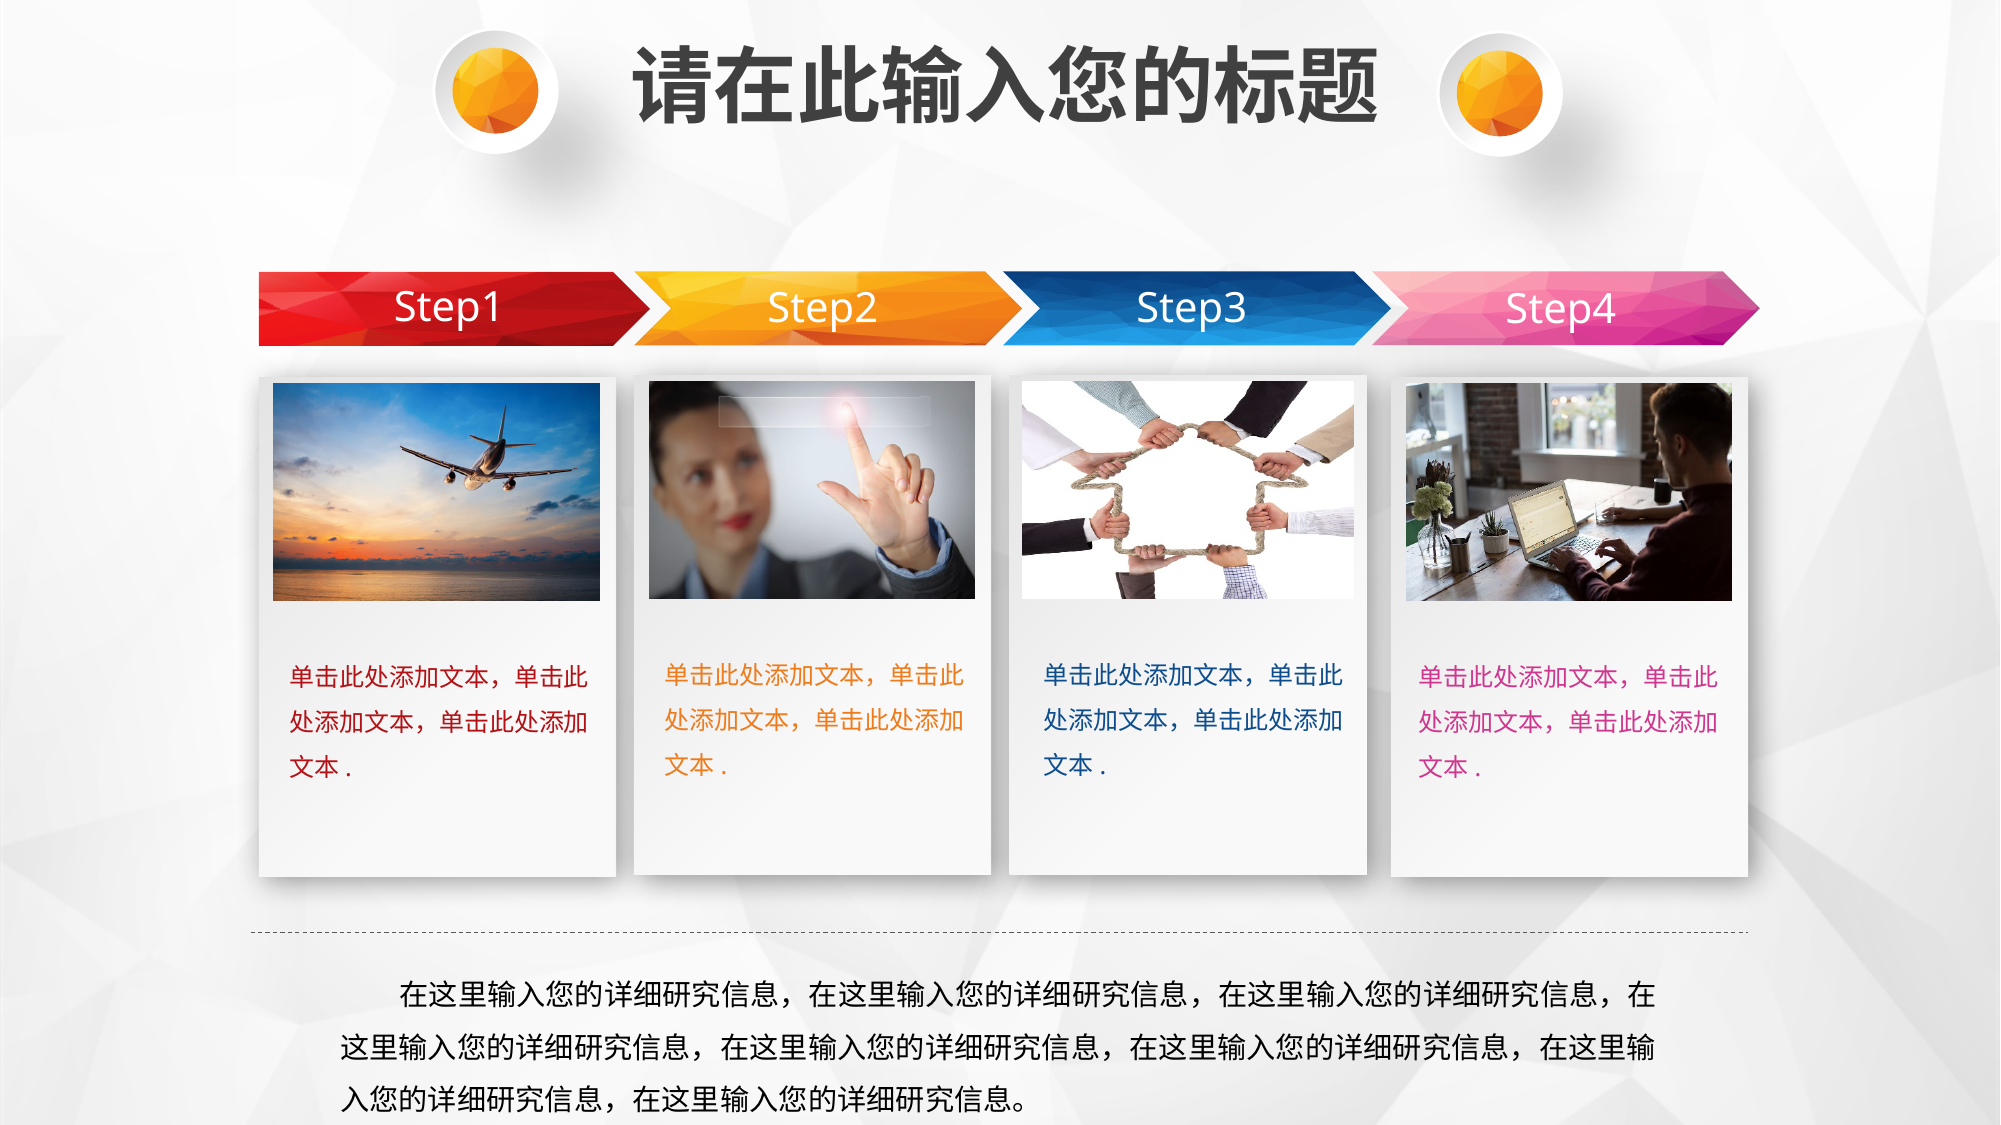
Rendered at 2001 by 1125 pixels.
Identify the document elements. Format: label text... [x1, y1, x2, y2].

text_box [258, 271, 633, 346]
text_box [1009, 375, 1367, 875]
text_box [633, 375, 992, 875]
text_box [433, 29, 558, 153]
text_box 请在此输入您的标题 [616, 25, 1396, 141]
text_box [633, 271, 1002, 346]
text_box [1438, 31, 1562, 156]
text_box 在这里输入您的详细研究信息，在这里输入您的详细研究信息，在这里输入您的详细研究信息，在这里输入您的详细研究信息，在这里输入您的详细研究信息，在这里输入您的详细研究信息，在这里输入您的详细研究信息，在这里输入您的详细研究信息。 [325, 951, 1673, 1124]
picture [0, 0, 2000, 1125]
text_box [1002, 271, 1371, 346]
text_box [258, 377, 617, 877]
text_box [1390, 377, 1749, 877]
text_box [1371, 271, 1760, 346]
